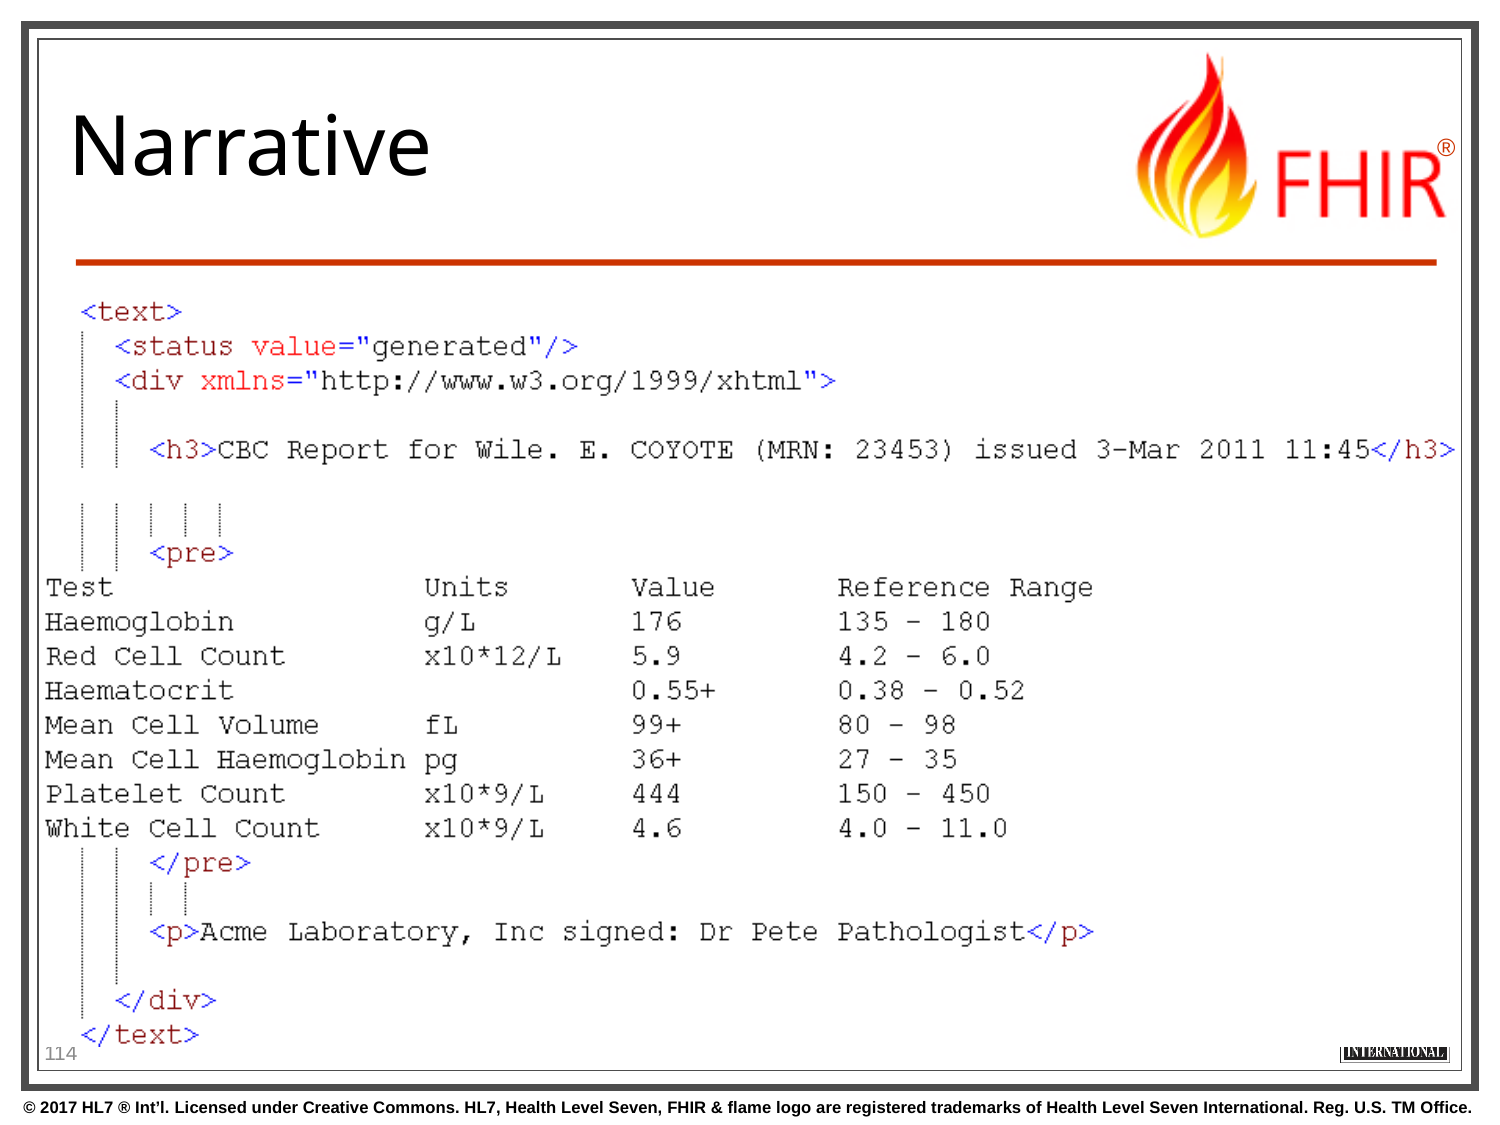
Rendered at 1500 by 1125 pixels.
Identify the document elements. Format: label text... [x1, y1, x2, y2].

title Narrative [53, 54, 1128, 249]
picture [41, 299, 1458, 1063]
slide_number 114 [29, 1034, 148, 1071]
picture [1124, 42, 1458, 249]
